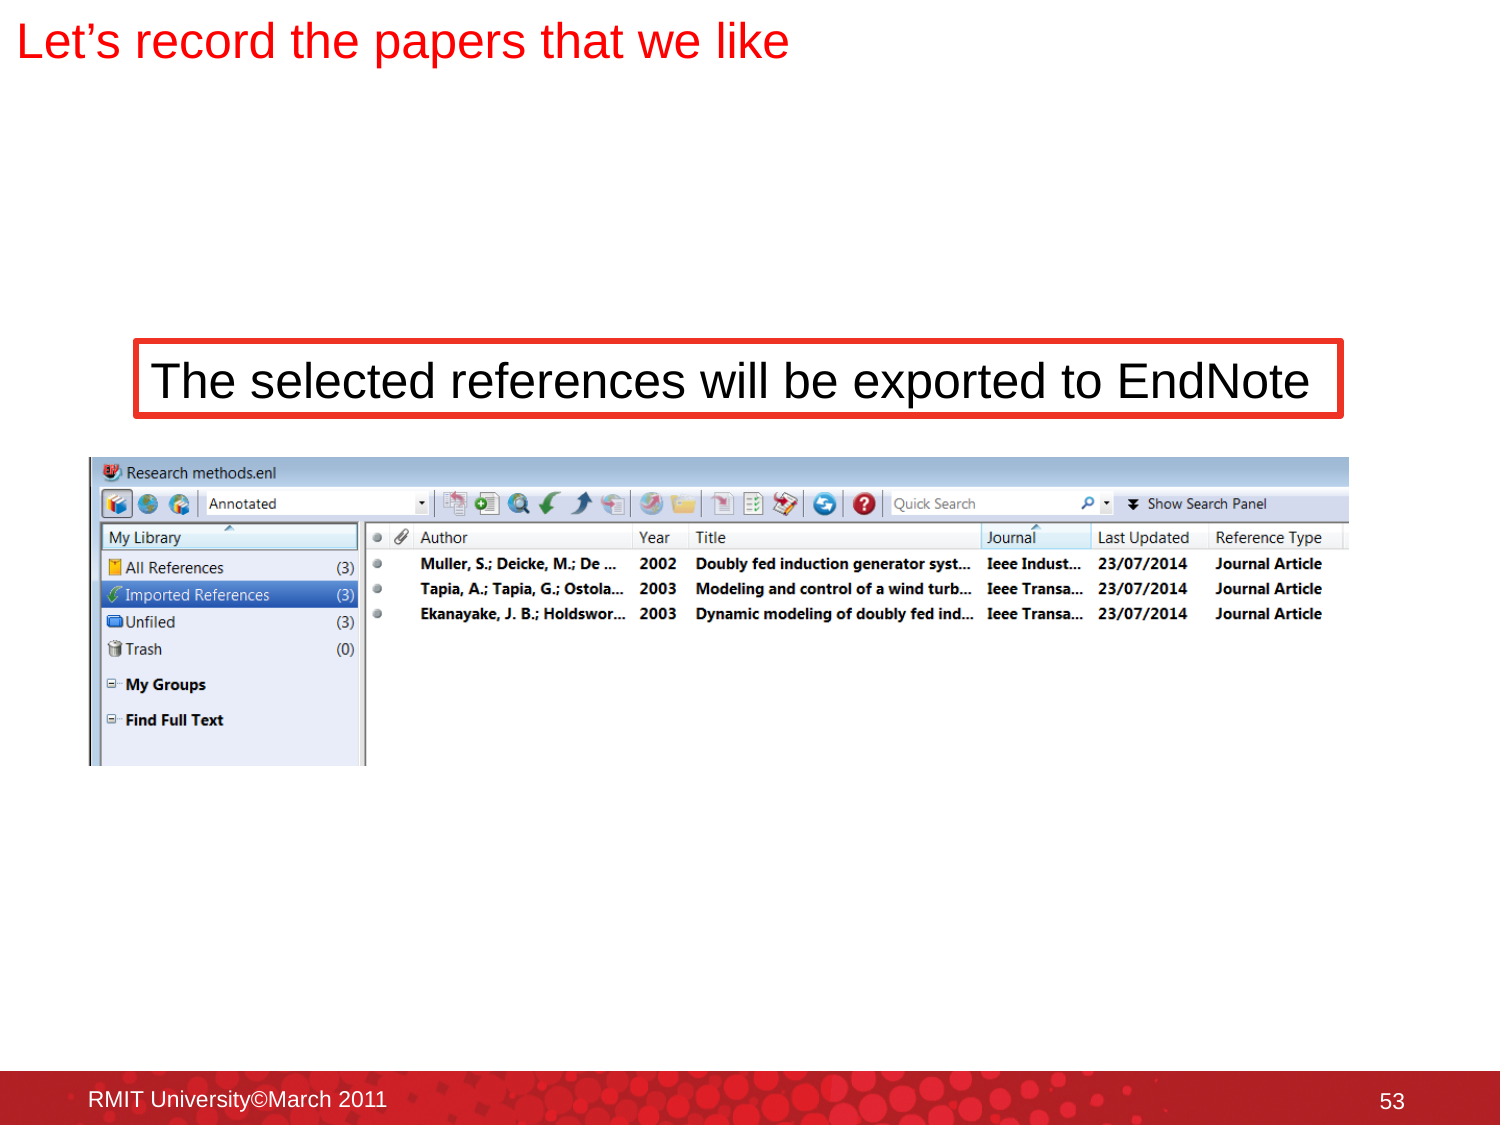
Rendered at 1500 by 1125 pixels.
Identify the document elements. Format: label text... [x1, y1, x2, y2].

picture [0, 1071, 1500, 1125]
text_box The selected references will be exported to EndNote [135, 340, 1341, 416]
slide_number 53 [1069, 1078, 1421, 1115]
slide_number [72, 1076, 424, 1113]
text_box Let’s record the papers that we like [1, 0, 1349, 76]
picture [88, 456, 1350, 767]
